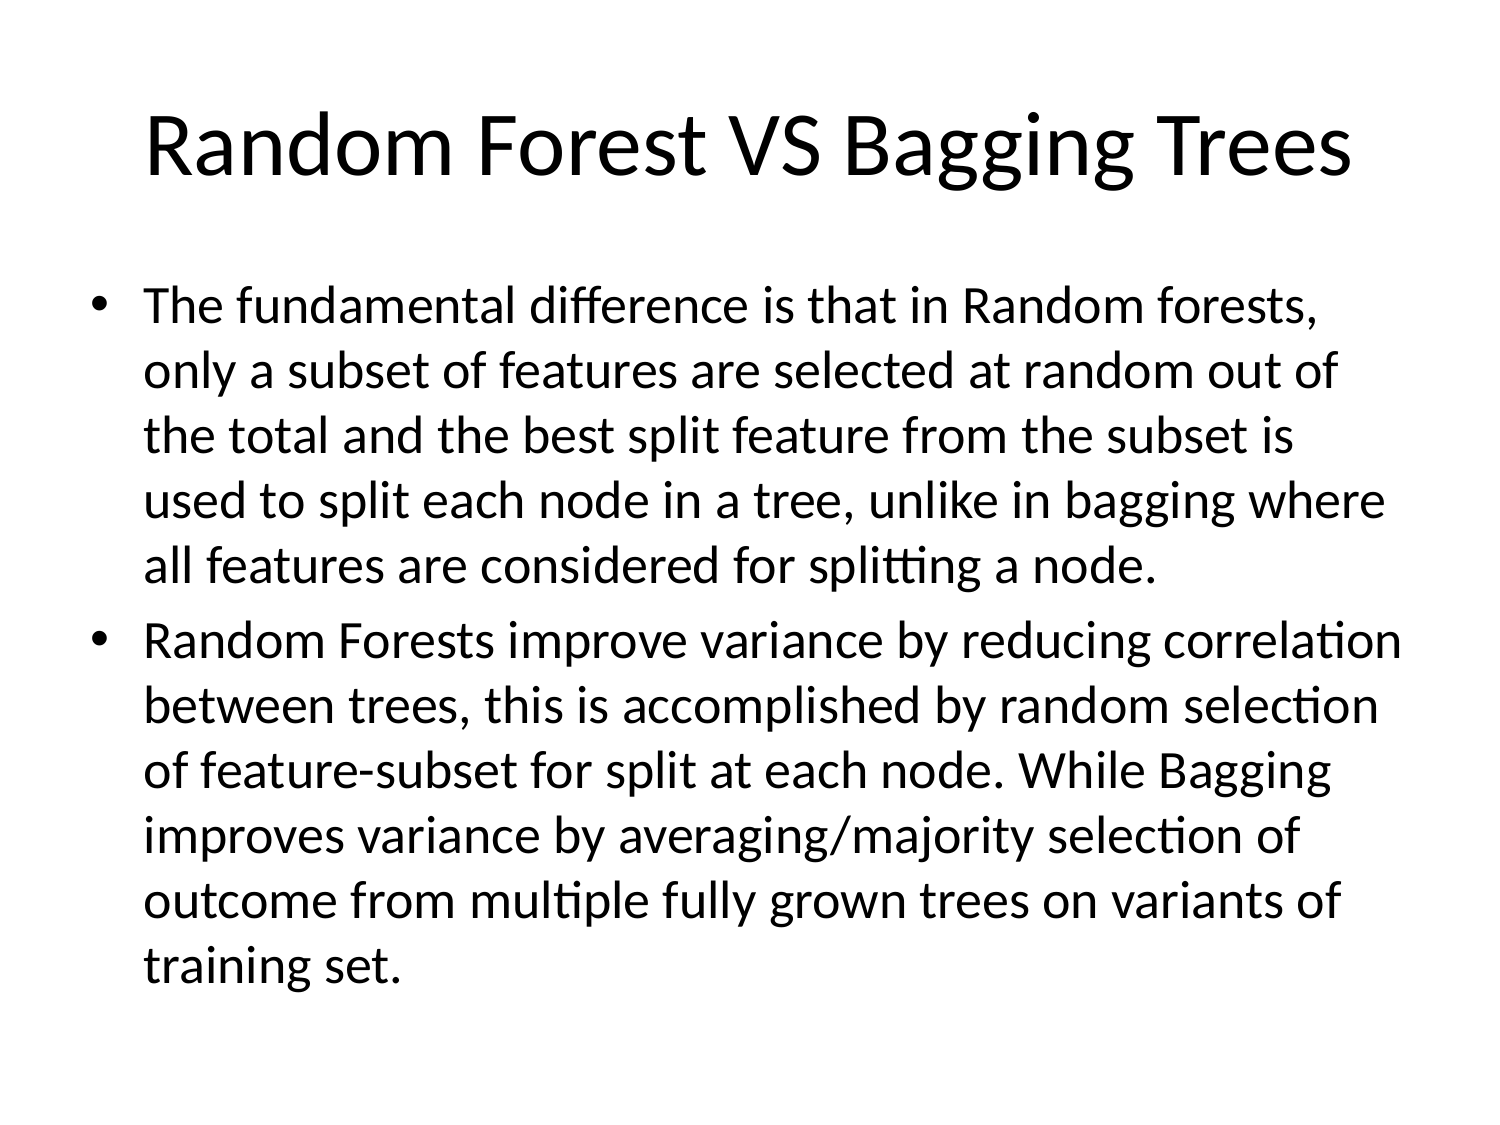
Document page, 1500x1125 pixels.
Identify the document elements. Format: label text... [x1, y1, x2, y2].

title Random Forest VS Bagging Trees [75, 45, 1425, 233]
list The fundamental difference is that in Random forests, only a subset of features are selected at random out of the total and the best split feature from the subset is used to split each node in a tree, unlike in bagging where all features are considered for splitting a node. Random Forests improve variance by reducing correlation between trees, this is accomplished by random selection of feature-subset for split at each node. While Bagging improves variance by averaging/majority selection of outcome from multiple fully grown trees on variants of training set. [75, 262, 1425, 1005]
